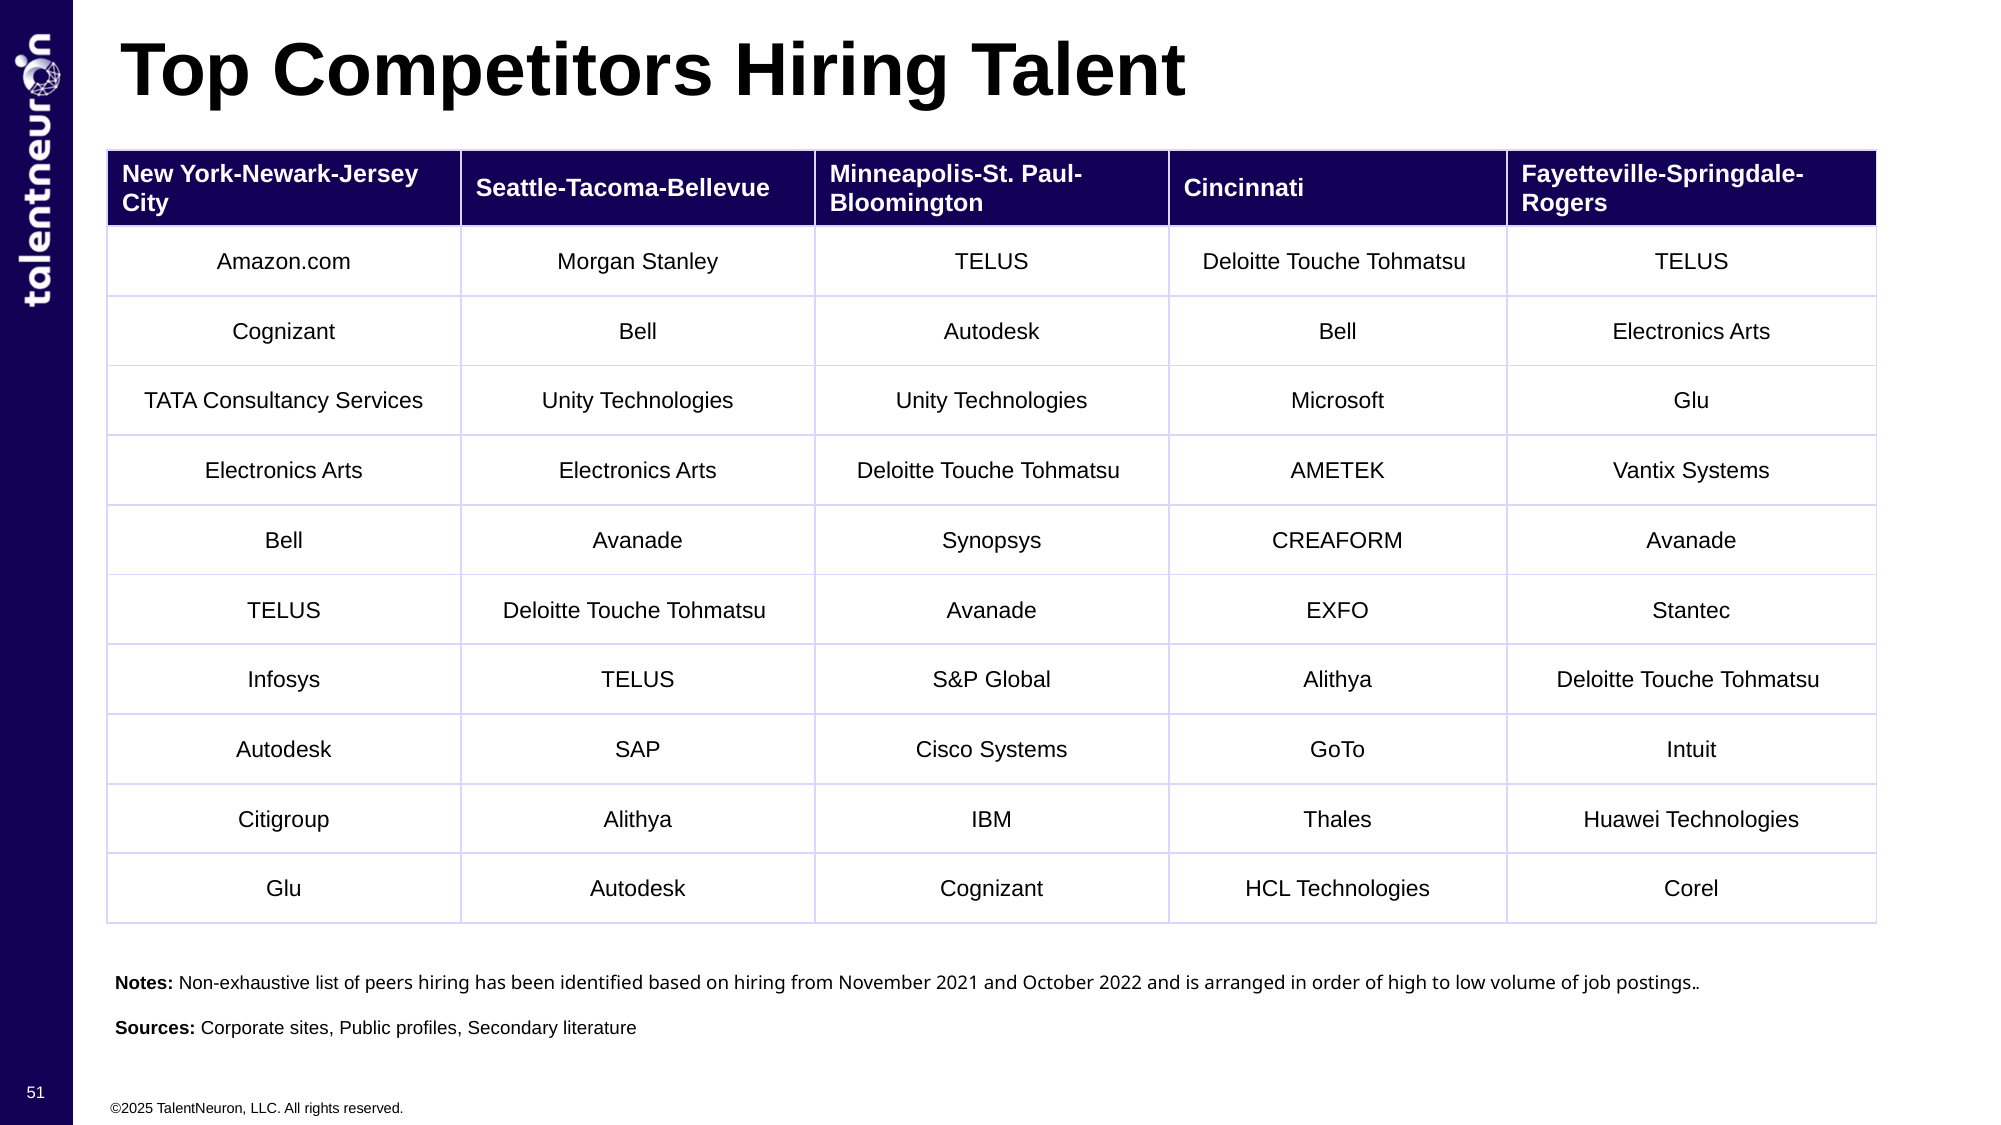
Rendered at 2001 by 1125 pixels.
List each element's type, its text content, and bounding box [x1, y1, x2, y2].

table_cell Amazon.com [108, 227, 460, 295]
table_cell Huawei Technologies [1508, 785, 1876, 852]
table_cell S&P Global [816, 645, 1168, 713]
table_cell TELUS [1508, 227, 1876, 295]
table_cell Alithya [462, 785, 814, 852]
table_cell Deloitte Touche Tohmatsu [816, 436, 1168, 504]
table_cell EXFO [1170, 575, 1506, 643]
table_cell Cognizant [816, 854, 1168, 922]
table_cell Electronics Arts [462, 436, 814, 504]
table_header Fayetteville-Springdale-Rogers​​ [1508, 151, 1876, 225]
table_cell Bell [462, 297, 814, 365]
table_cell IBM [816, 785, 1168, 852]
table_cell Vantix Systems [1508, 436, 1876, 504]
table_cell Autodesk [108, 715, 460, 783]
table_cell TELUS [462, 645, 814, 713]
table_cell Alithya [1170, 645, 1506, 713]
table_cell Deloitte Touche Tohmatsu [1508, 645, 1876, 713]
table_cell Autodesk [816, 297, 1168, 365]
table_cell Deloitte Touche Tohmatsu [462, 575, 814, 643]
table_header Seattle-Tacoma-Bellevue​​ [462, 151, 814, 225]
table_header Cincinnati​​ [1170, 151, 1506, 225]
table_cell Avanade [462, 506, 814, 574]
table_cell AMETEK [1170, 436, 1506, 504]
table_cell Autodesk [462, 854, 814, 922]
table_cell SAP [462, 715, 814, 783]
table_cell TELUS [108, 575, 460, 643]
slide_number 51 [7, 1066, 65, 1117]
table_cell Microsoft [1170, 366, 1506, 434]
table_cell Electronics Arts [1508, 297, 1876, 365]
picture [14, 32, 62, 309]
table_cell Cognizant [108, 297, 460, 365]
table_cell Glu [1508, 366, 1876, 434]
list Top Competitors Hiring Talent [105, 18, 1920, 125]
table_cell Deloitte Touche Tohmatsu [1170, 227, 1506, 295]
table_cell Bell [1170, 297, 1506, 365]
table_header Minneapolis-St. Paul-Bloomington​​ [816, 151, 1168, 225]
table_cell Stantec [1508, 575, 1876, 643]
table_cell Unity Technologies [462, 366, 814, 434]
table_cell Synopsys [816, 506, 1168, 574]
table_cell HCL Technologies [1170, 854, 1506, 922]
table_cell Glu [108, 854, 460, 922]
table_header New York-Newark-Jersey City​​ [108, 151, 460, 225]
table_cell Avanade [816, 575, 1168, 643]
table_cell Avanade [1508, 506, 1876, 574]
table_cell Citigroup [108, 785, 460, 852]
table_cell GoTo [1170, 715, 1506, 783]
table_cell CREAFORM [1170, 506, 1506, 574]
table_cell Morgan Stanley [462, 227, 814, 295]
table_cell Thales [1170, 785, 1506, 852]
table_cell Electronics Arts [108, 436, 460, 504]
list Notes: Non-exhaustive list of peers hiring has been identified based on hiring from November 2021 and October 2022 and is arranged in order of high to low volume of job postings.. Sources: Corporate sites, Public profiles, Secondary literature [100, 992, 1914, 1060]
table_cell Intuit [1508, 715, 1876, 783]
table_cell Cisco Systems [816, 715, 1168, 783]
table_cell Unity Technologies [816, 366, 1168, 434]
table_cell TATA Consultancy Services [108, 366, 460, 434]
table_cell TELUS [816, 227, 1168, 295]
table_cell Corel [1508, 854, 1876, 922]
table_cell Infosys [108, 645, 460, 713]
table_cell Bell [108, 506, 460, 574]
